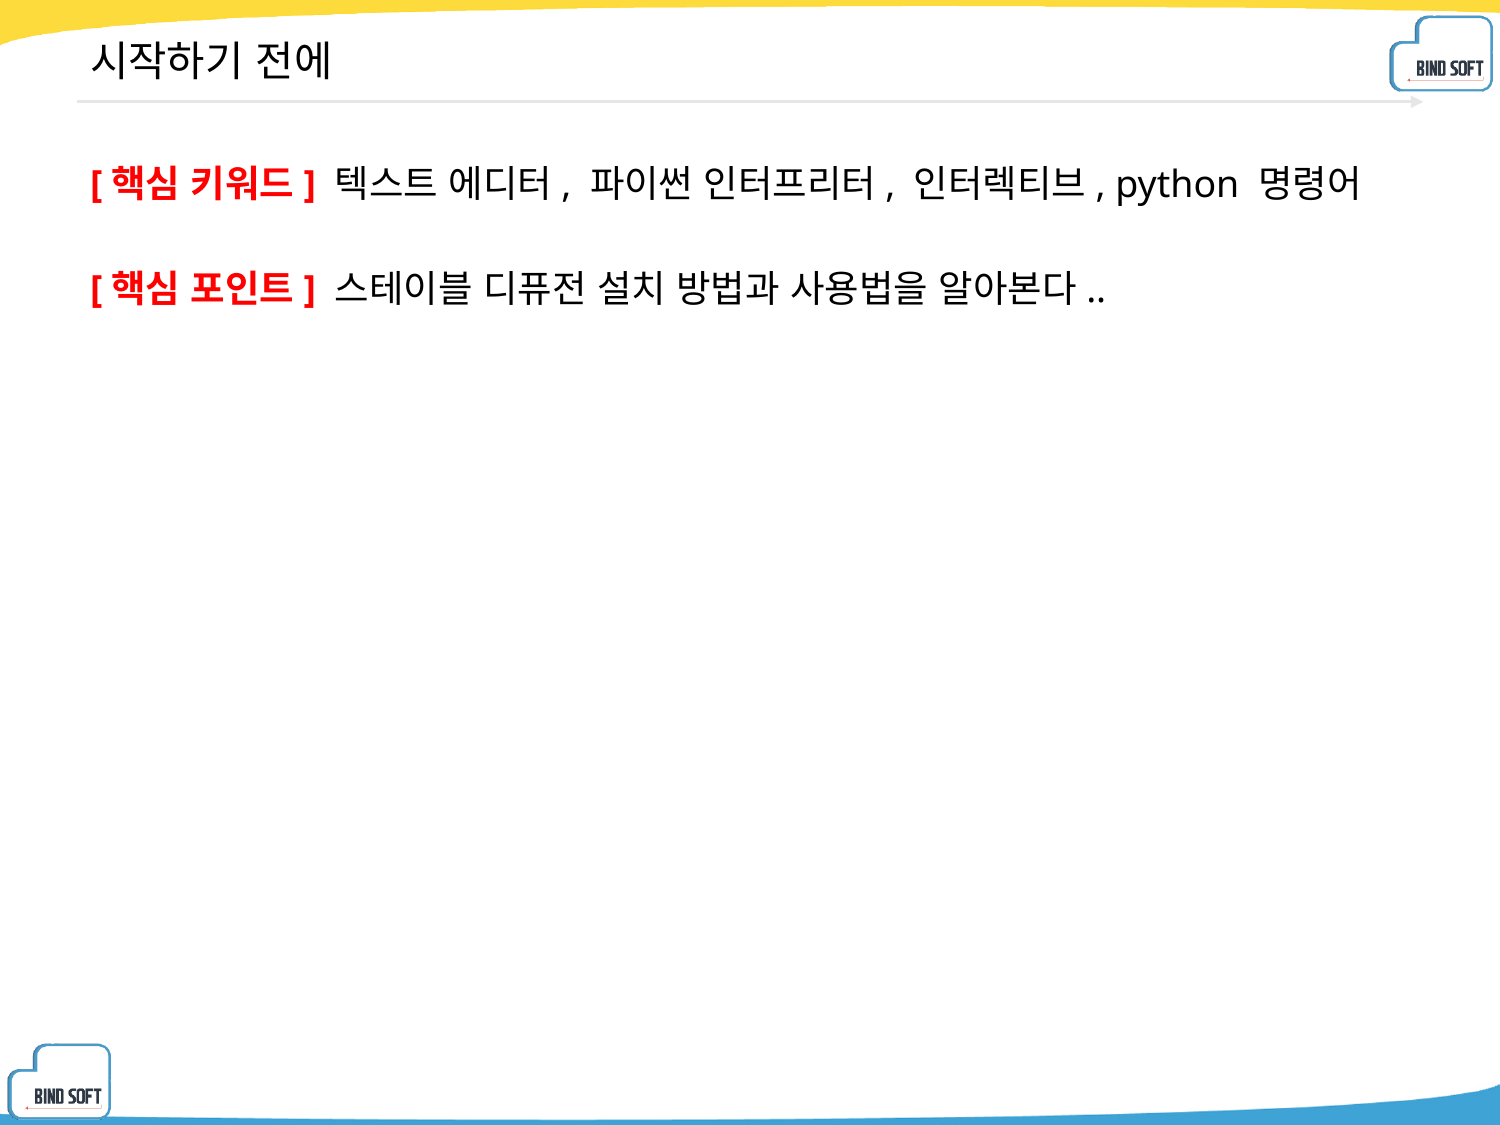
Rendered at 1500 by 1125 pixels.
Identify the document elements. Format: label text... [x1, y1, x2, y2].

picture [0, 0, 1500, 96]
list [핵심 키워드] 텍스트 에디터, 파이썬 인터프리터, 인터렉티브, python 명령어 [핵심 포인트] 스테이블 디퓨전 설치 방법과 사용법을 알아본다.. [75, 152, 1425, 1055]
picture [0, 1003, 1500, 1125]
title 시작하기 전에 [75, 11, 1425, 108]
